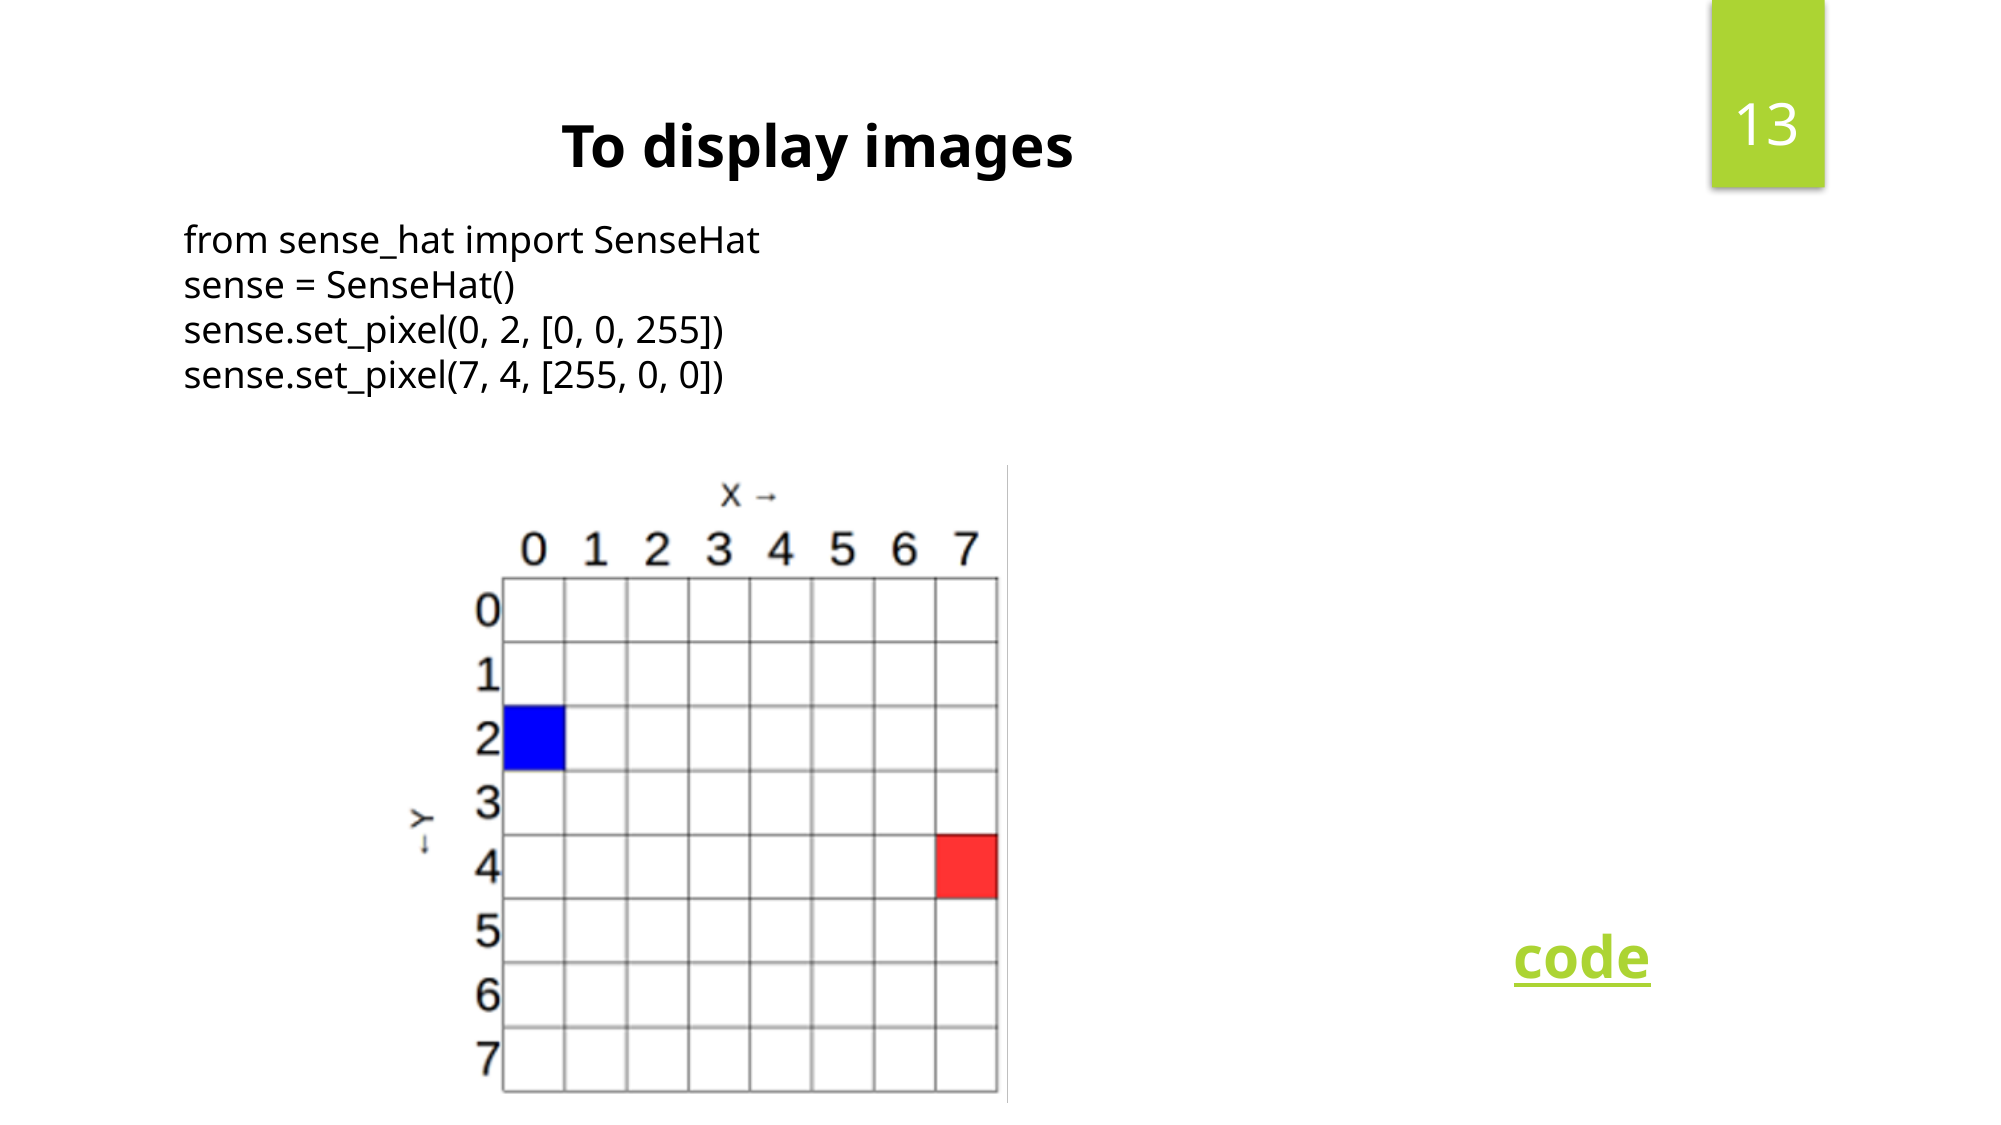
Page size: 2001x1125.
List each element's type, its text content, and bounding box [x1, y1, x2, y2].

text_box To display images [222, 102, 1413, 187]
slide_number 13 [1698, 48, 1836, 175]
text_box from sense_hat import SenseHat sense = SenseHat() sense.set_pixel(0, 2, [0, 0, 255]) sense.set_pixel(7, 4, [255, 0, 0]) [168, 208, 1973, 448]
text_box code [1499, 912, 1667, 998]
picture [397, 465, 1047, 1104]
